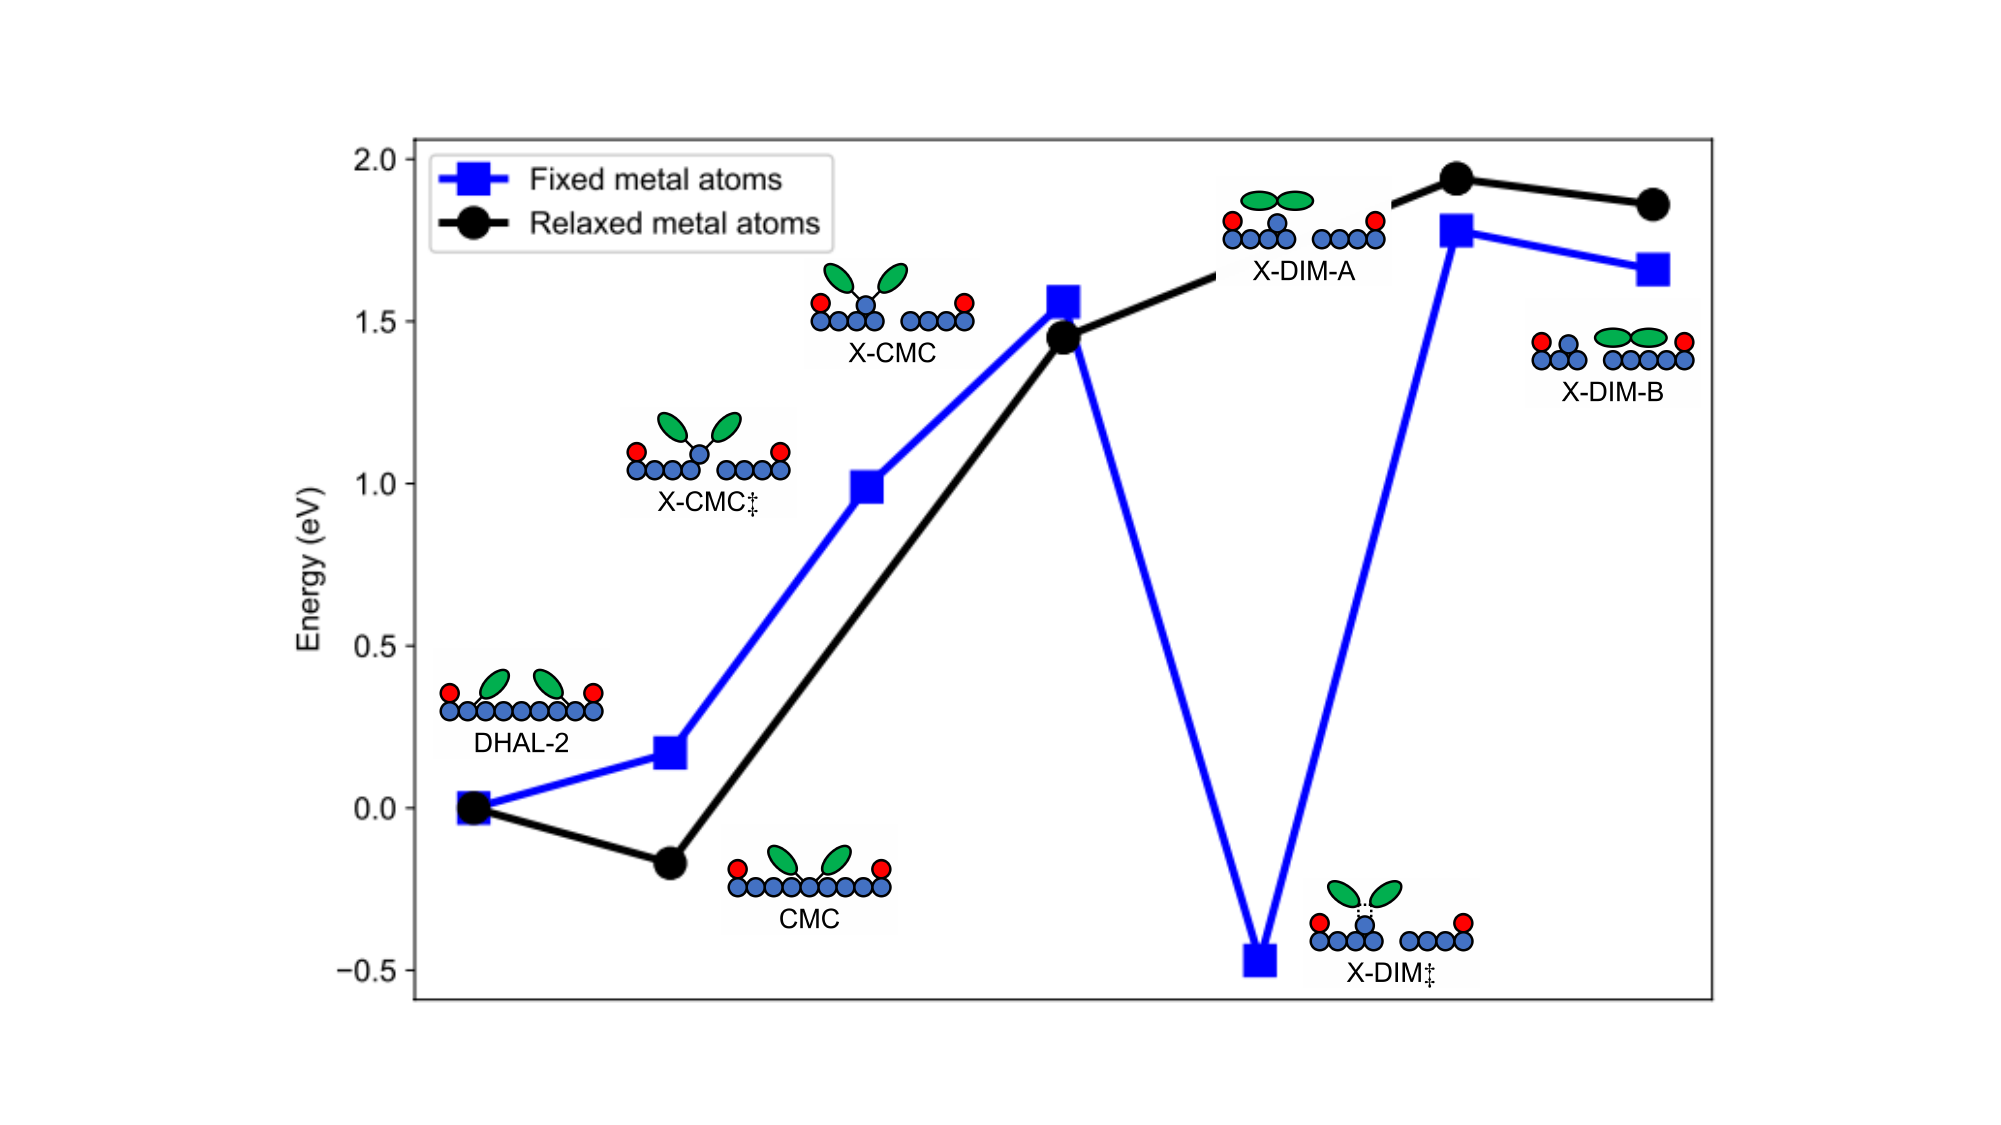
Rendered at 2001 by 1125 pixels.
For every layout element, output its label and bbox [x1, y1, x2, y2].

picture [261, 87, 1739, 1038]
